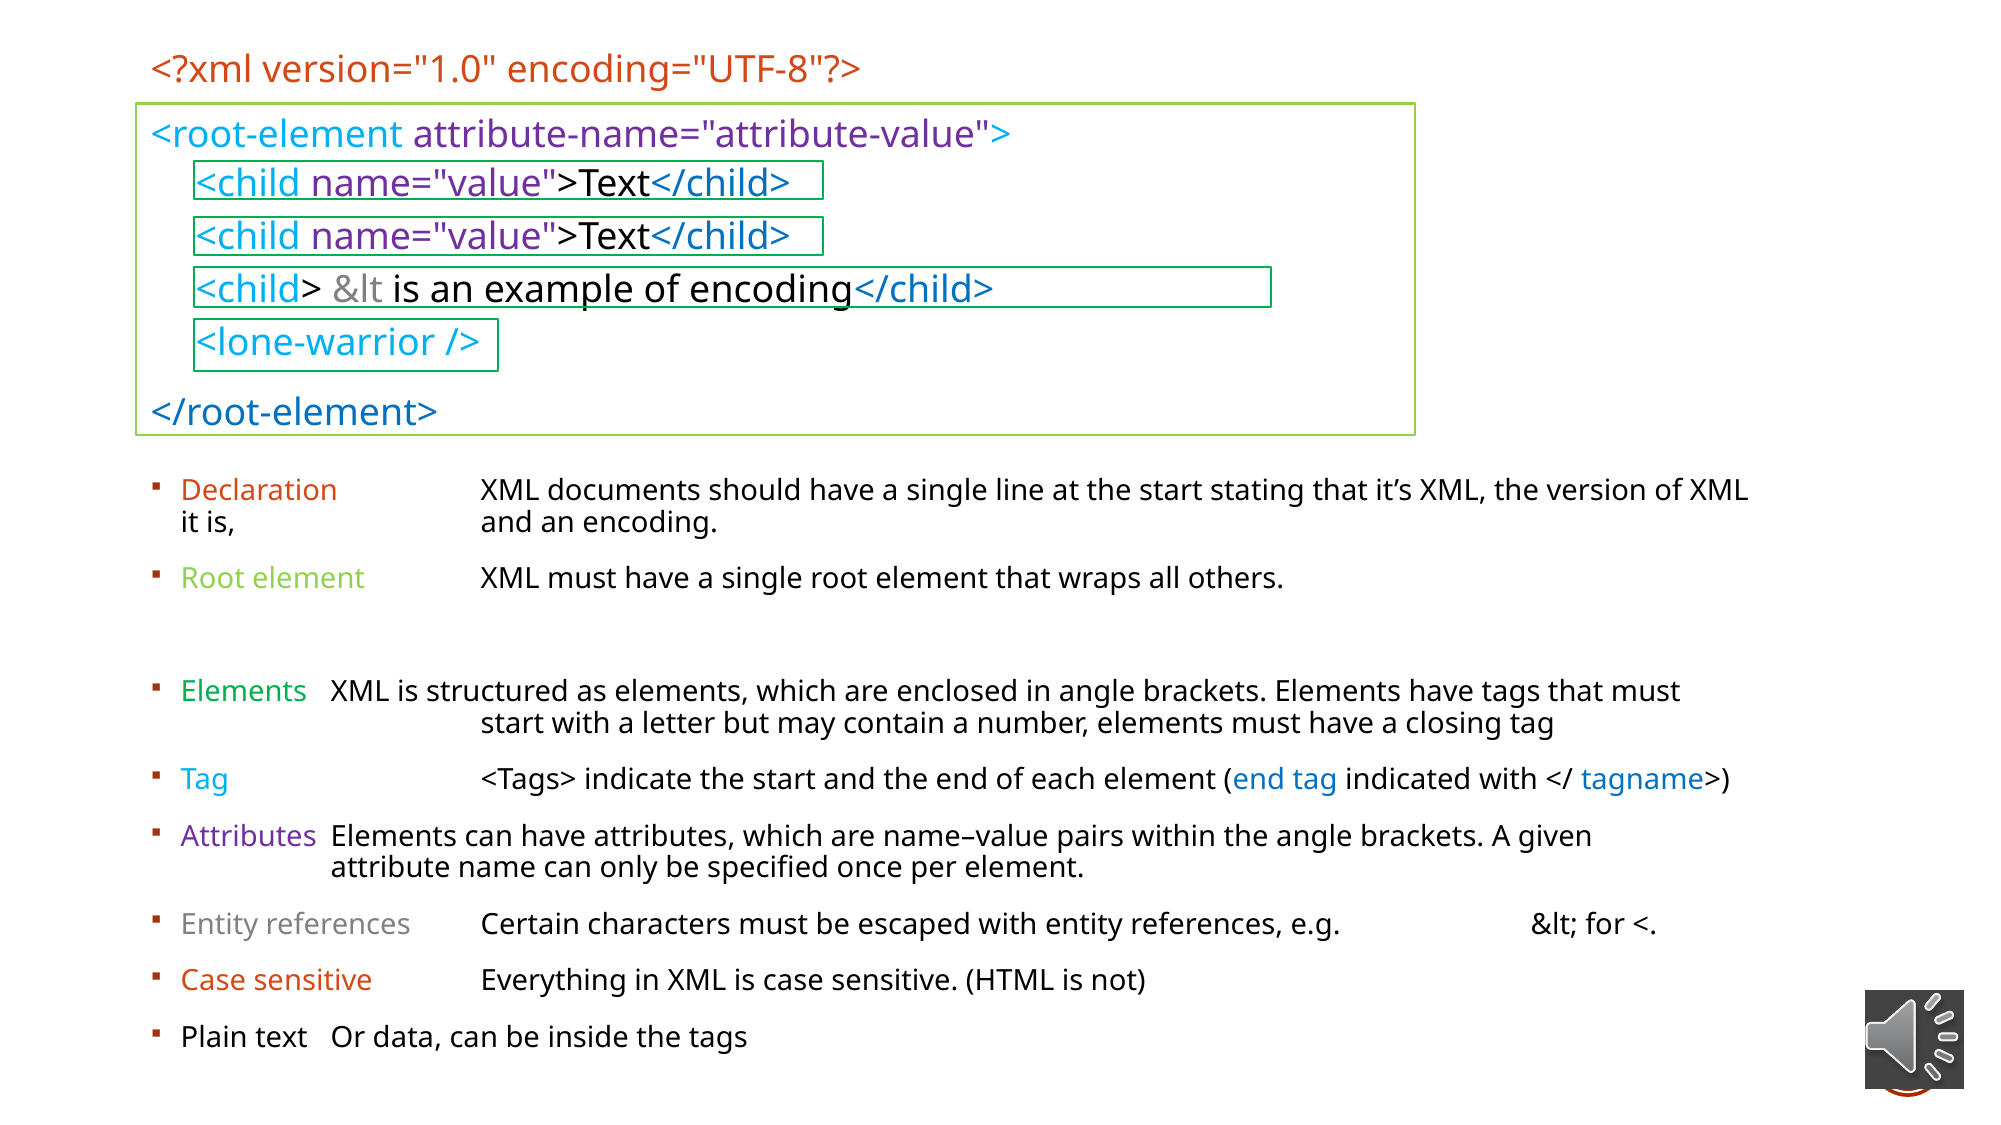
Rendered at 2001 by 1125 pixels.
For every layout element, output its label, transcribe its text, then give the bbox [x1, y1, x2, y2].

text_box [193, 318, 499, 372]
list <?xml version="1.0" encoding="UTF-8"?> <root-element attribute-name="attribute-value"> <child name="value">Text</child> <child name="value">Text</child> <child> &lt is an example of encoding</child> <lone-warrior /> </root-element> [135, 42, 1786, 467]
picture [1865, 990, 1964, 1089]
text_box Declaration XML documents should have a single line at the start stating that it’s XML, the version of XML it is, and an encoding. Root element XML must have a single root element that wraps all others. Elements XML is structured as elements, which are enclosed in angle brackets. Elements have tags that must start with a letter but may contain a number, elements must have a closing tag Tag <Tags> indicate the start and the end of each element (end tag indicated with </ tagname>) Attributes Elements can have attributes, which are name–value pairs within the angle brackets. A given attribute name can only be specified once per element. Entity references Certain characters must be escaped with entity references, e.g. &lt; for <. Case sensitive Everything in XML is case sensitive. (HTML is not) Plain text Or data, can be inside the tags [135, 467, 1786, 1125]
text_box [193, 160, 824, 200]
text_box [193, 266, 1272, 308]
text_box [135, 102, 1416, 436]
text_box [193, 216, 824, 256]
